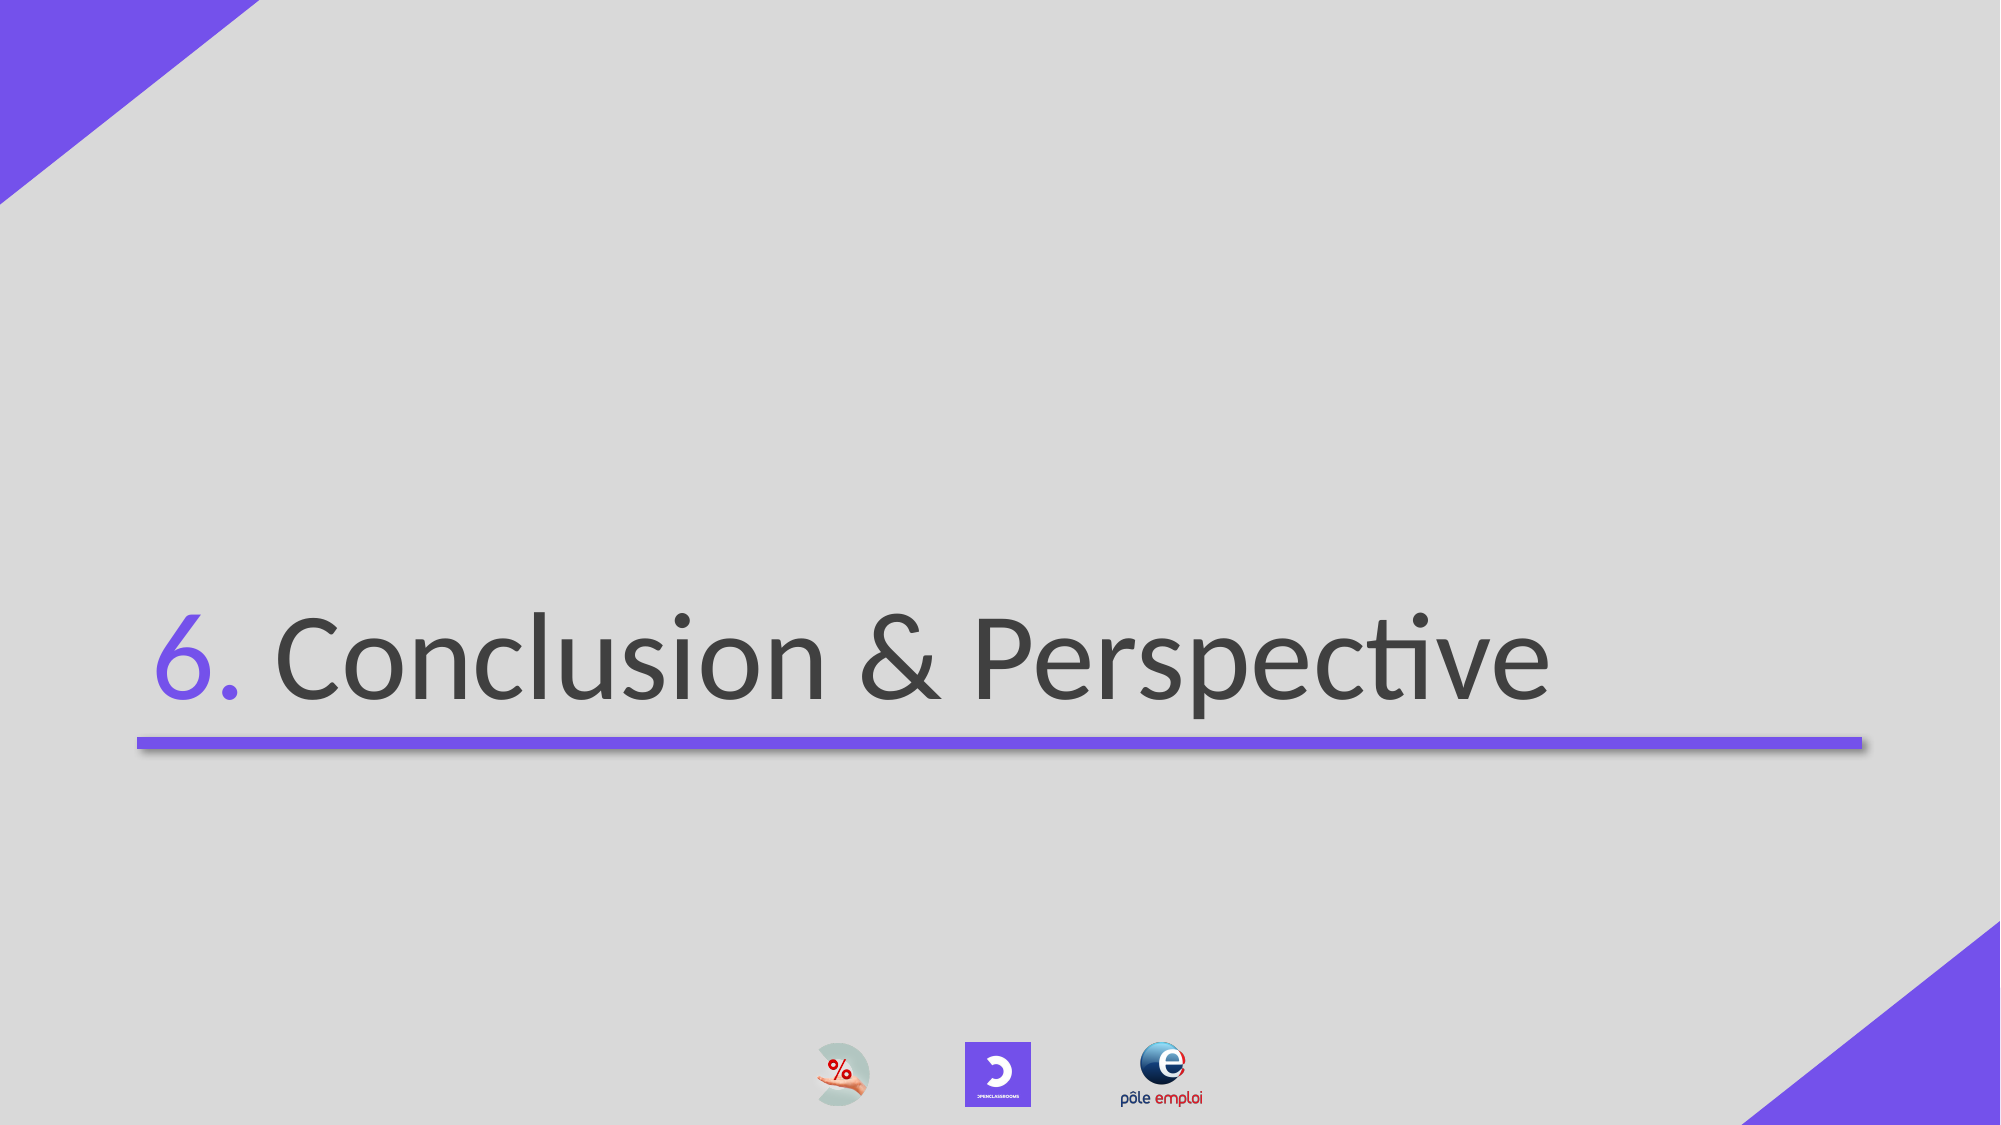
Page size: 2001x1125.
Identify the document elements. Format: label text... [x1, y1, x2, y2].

picture [798, 1043, 875, 1106]
picture [965, 1042, 1031, 1107]
picture [1121, 1042, 1202, 1107]
title 6. Conclusion & Perspective [136, 266, 1862, 735]
